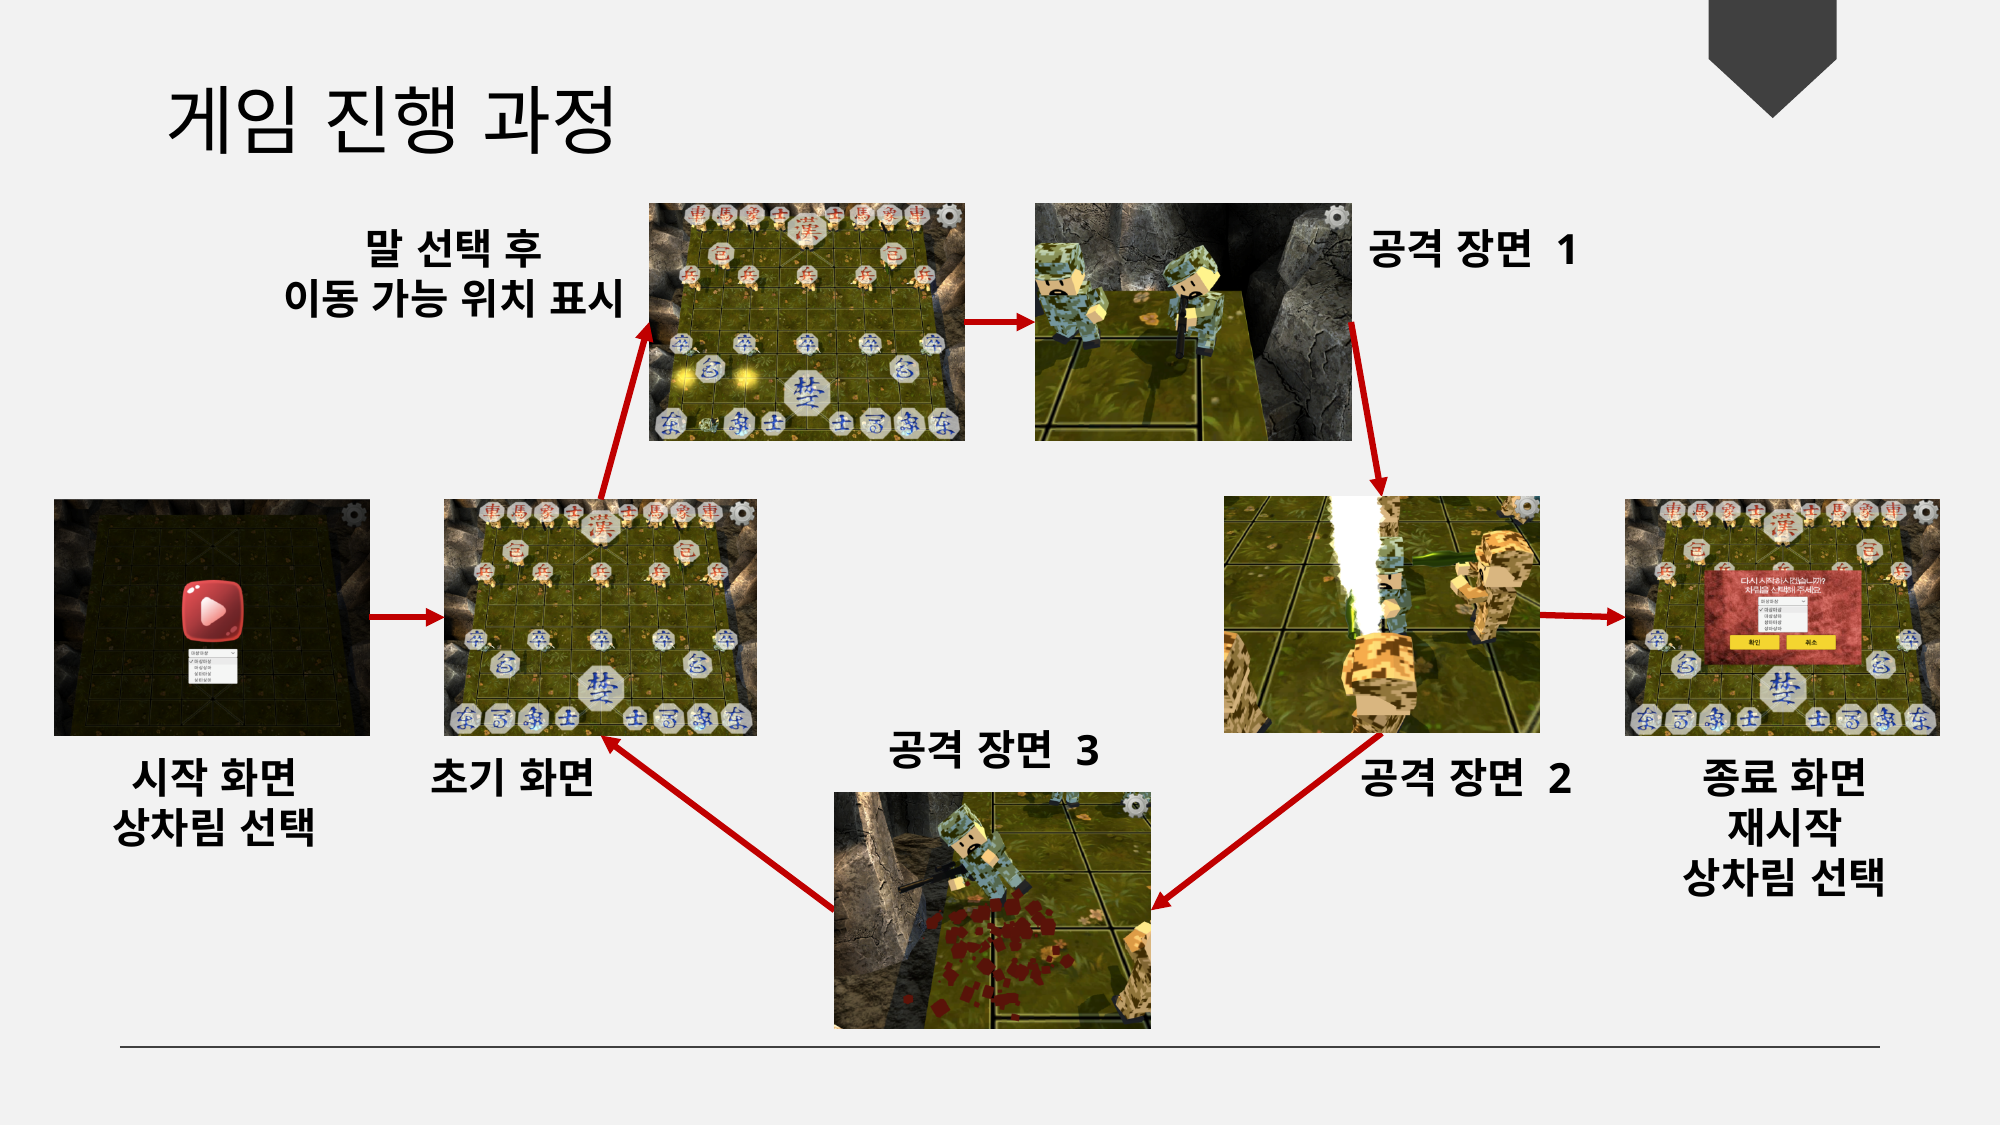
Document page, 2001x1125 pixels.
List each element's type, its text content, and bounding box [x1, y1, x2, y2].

picture [1625, 498, 1940, 736]
text_box 종료 화면 재시작 상차림 선택 [1593, 744, 1977, 910]
text_box 시작 화면 상차림 선택 [22, 744, 407, 860]
text_box 게임 진행 과정 [150, 66, 636, 172]
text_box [1544, 614, 1627, 618]
text_box [1706, 0, 1839, 120]
text_box 공격 장면 1 [1357, 215, 1670, 281]
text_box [1350, 321, 1382, 495]
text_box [600, 735, 835, 911]
picture [834, 791, 1152, 1029]
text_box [600, 321, 650, 500]
picture [54, 498, 370, 736]
text_box 초기 화면 [340, 744, 595, 810]
text_box 공격 장면 2 [1387, 744, 1662, 810]
picture [648, 203, 965, 441]
text_box 공격 장면 3 [798, 716, 1190, 781]
text_box 말 선택 후 이동 가능 위치 표시 [193, 215, 643, 331]
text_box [1150, 732, 1383, 911]
picture [1034, 203, 1352, 441]
picture [1224, 496, 1540, 734]
picture [444, 498, 757, 736]
